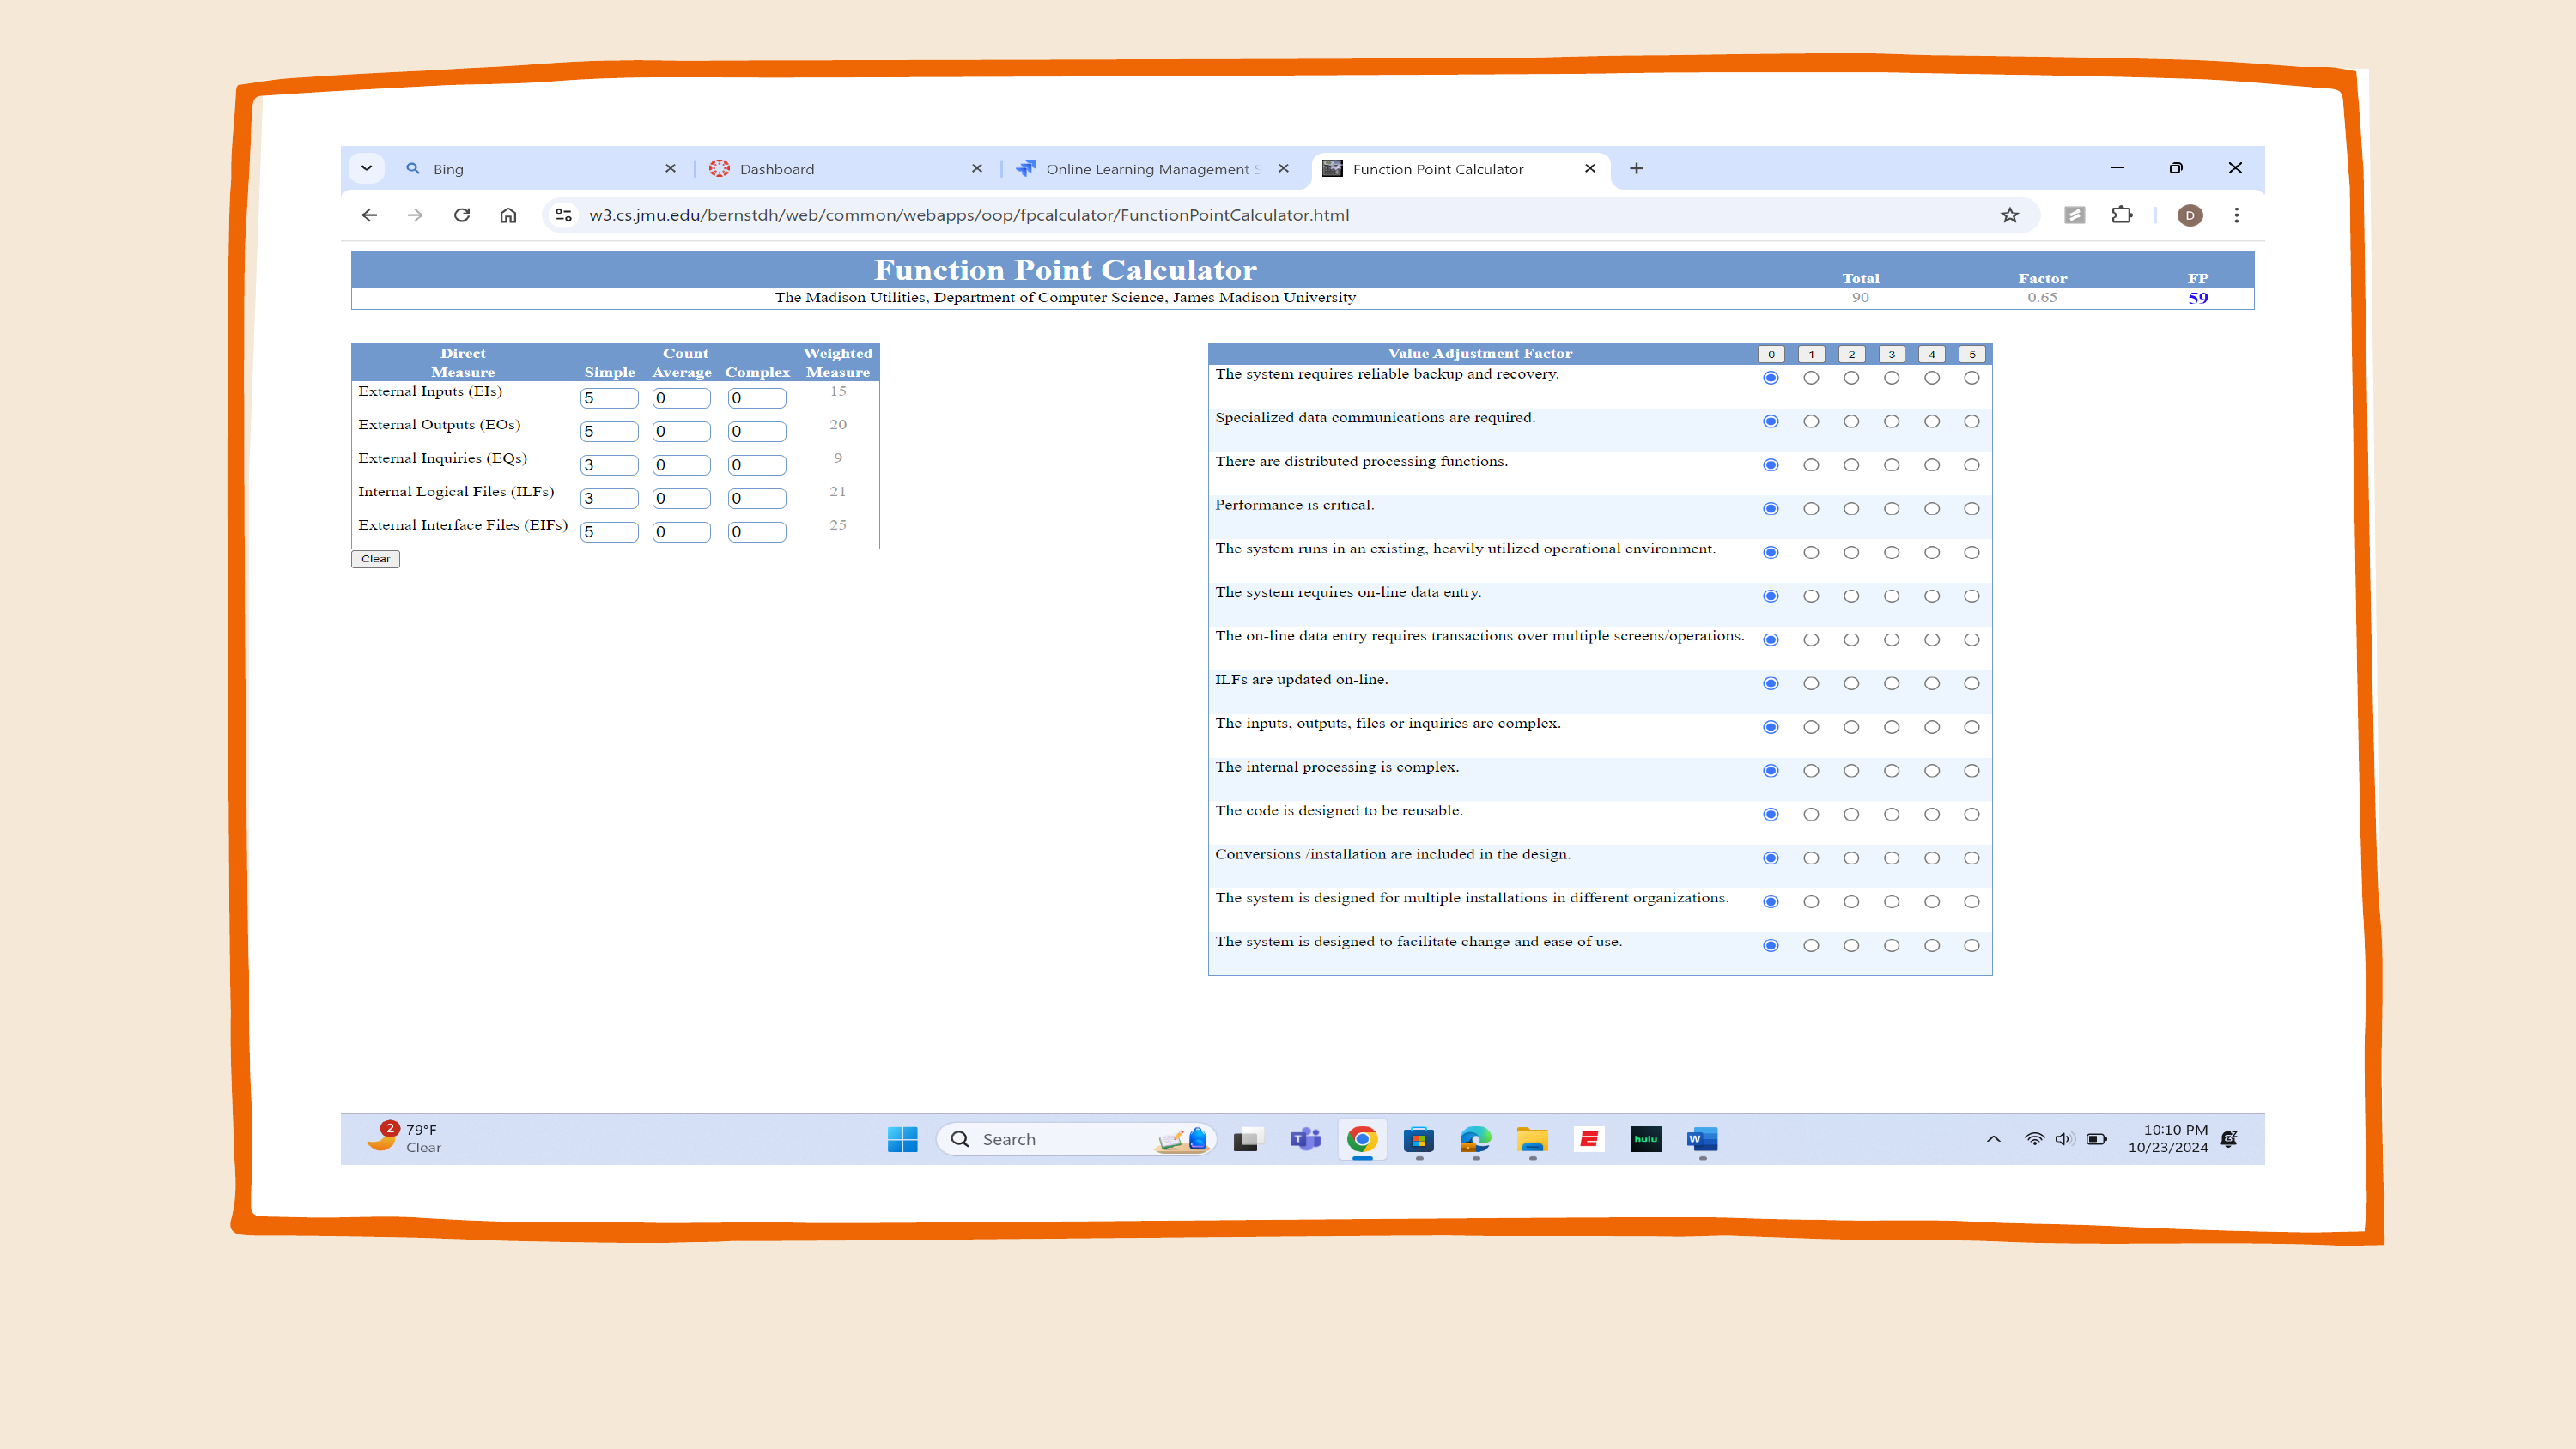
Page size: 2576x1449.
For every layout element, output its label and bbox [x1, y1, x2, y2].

picture [341, 146, 2265, 1165]
text_box [224, 52, 2385, 1246]
